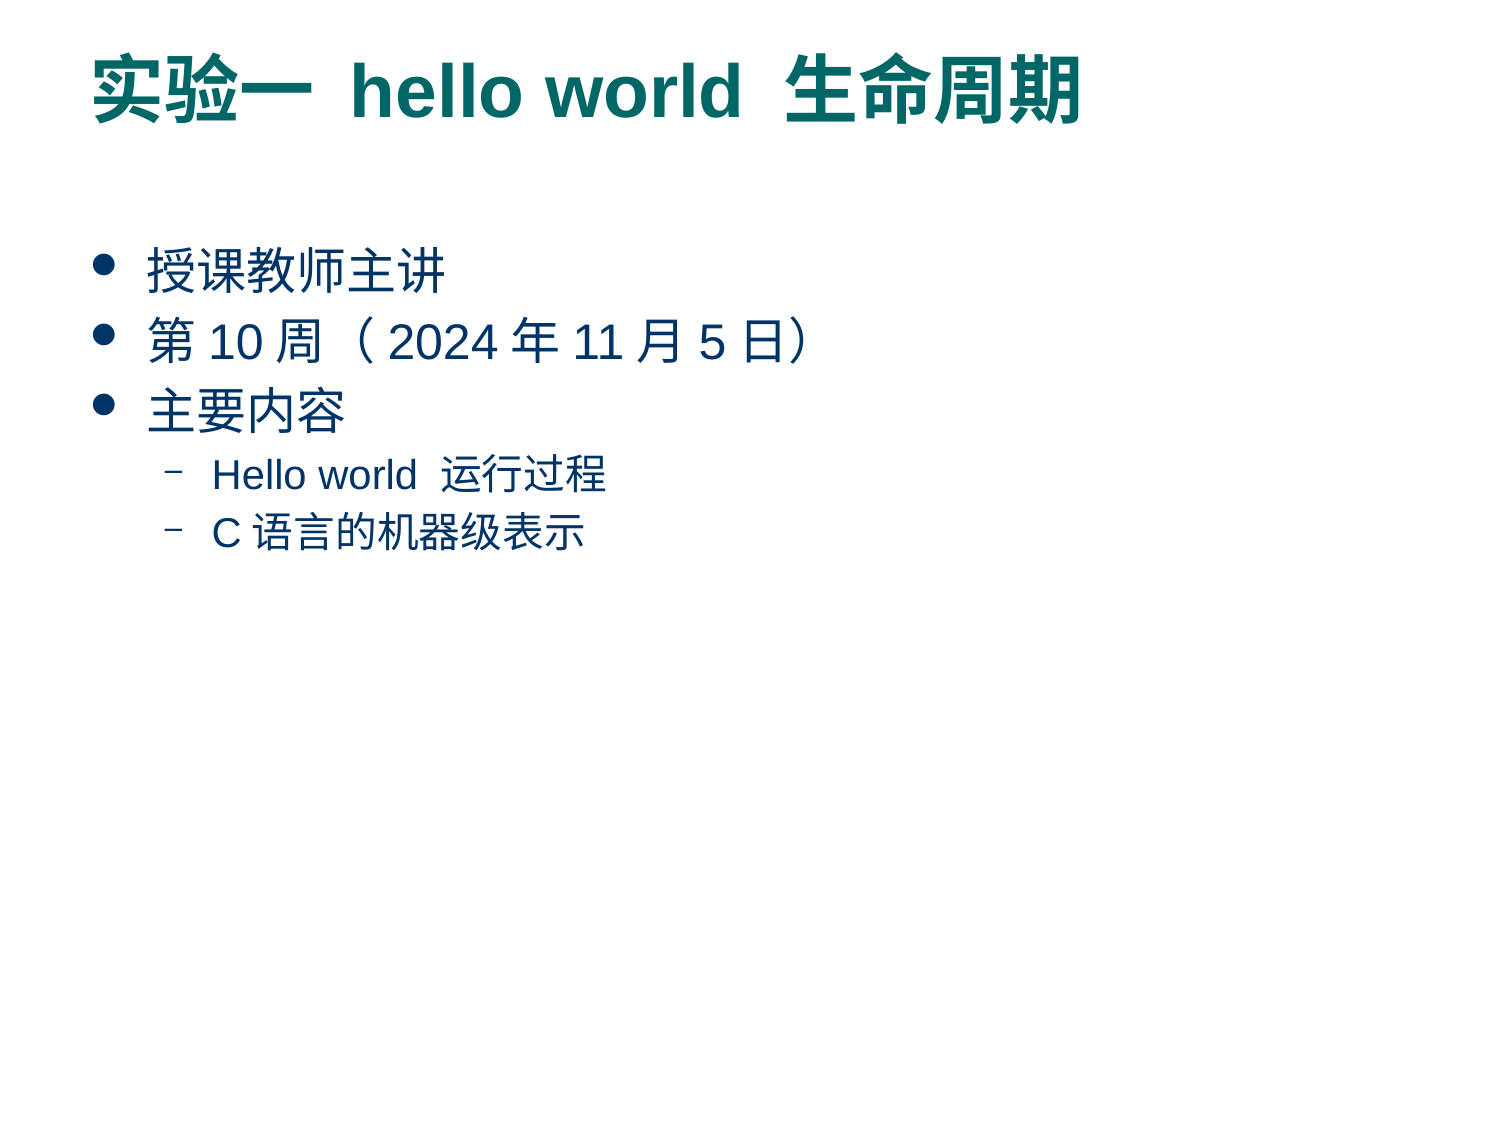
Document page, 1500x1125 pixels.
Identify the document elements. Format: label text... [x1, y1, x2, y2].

list 授课教师主讲 第10周（2024年11月5日） 主要内容 Hello world 运行过程 C语言的机器级表示 [75, 232, 1425, 975]
title 实验一 hello world 生命周期 [75, 45, 1425, 232]
